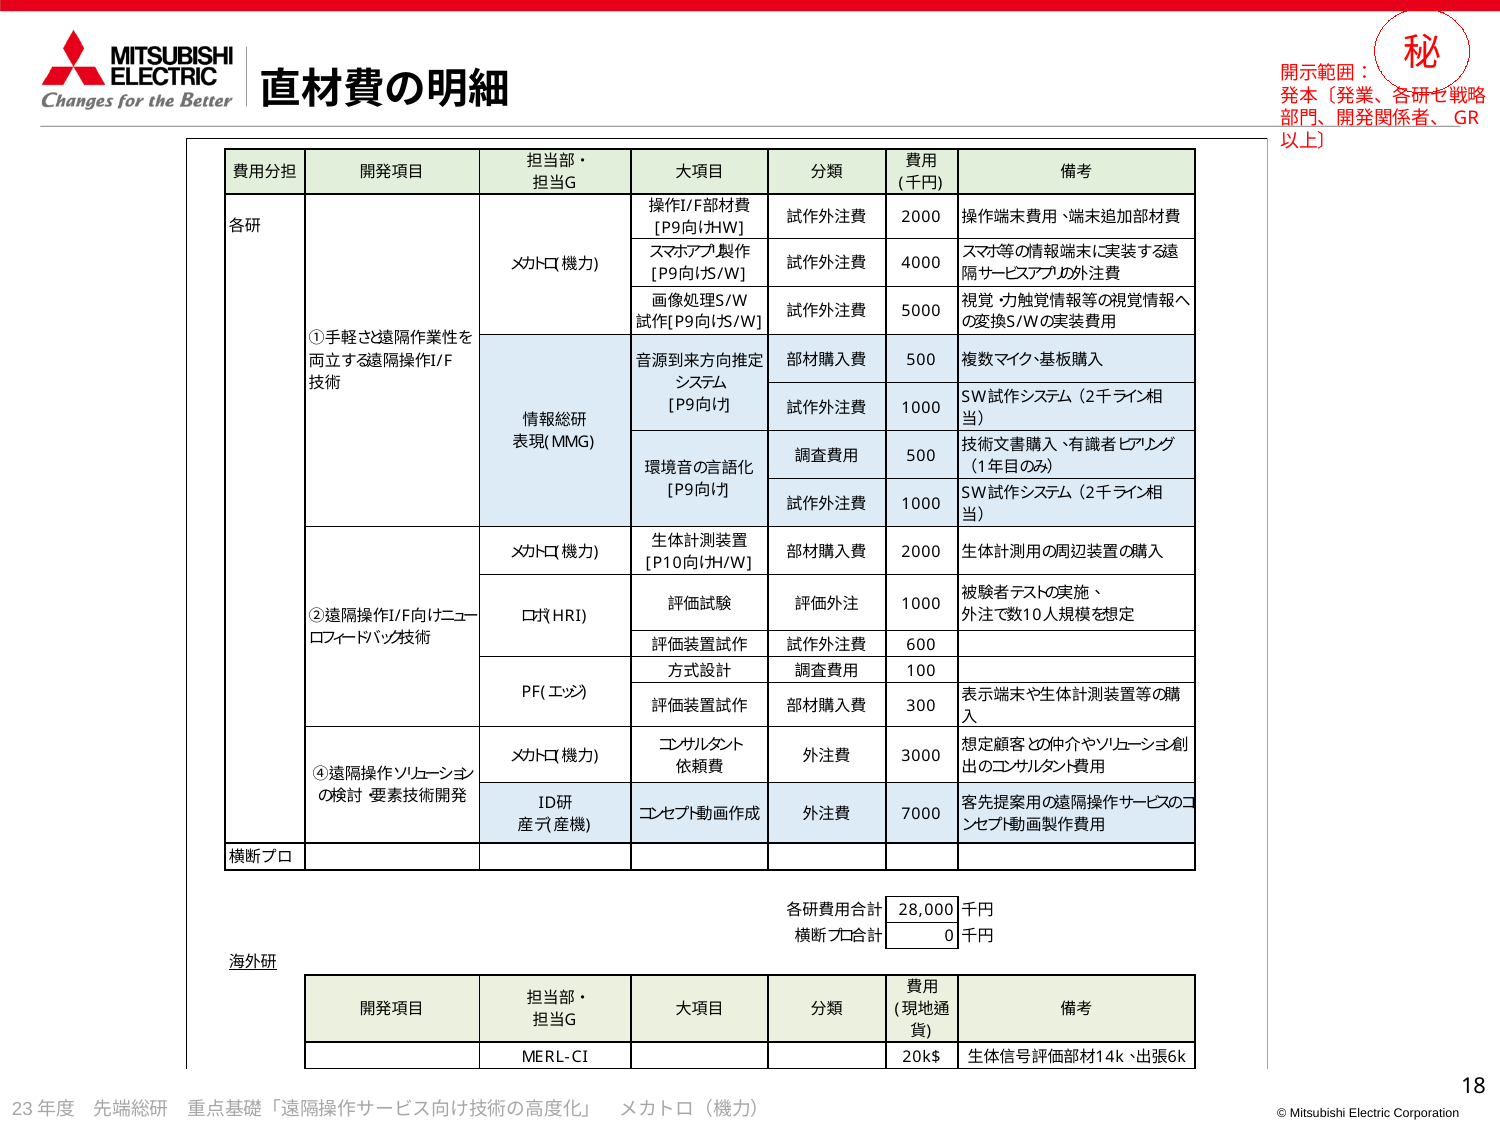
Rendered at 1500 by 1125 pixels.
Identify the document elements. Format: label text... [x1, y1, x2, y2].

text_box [185, 137, 1269, 1071]
title 直材費の明細 [248, 51, 1374, 131]
text_box 開示範囲： 発本〔発業、各研セ戦略部門、開発関係者、GR以上〕 [1268, 55, 1500, 157]
text_box 秘 [1374, 8, 1470, 55]
picture [0, 0, 1500, 1125]
title 直材費の明細 [1470, 51, 1500, 55]
